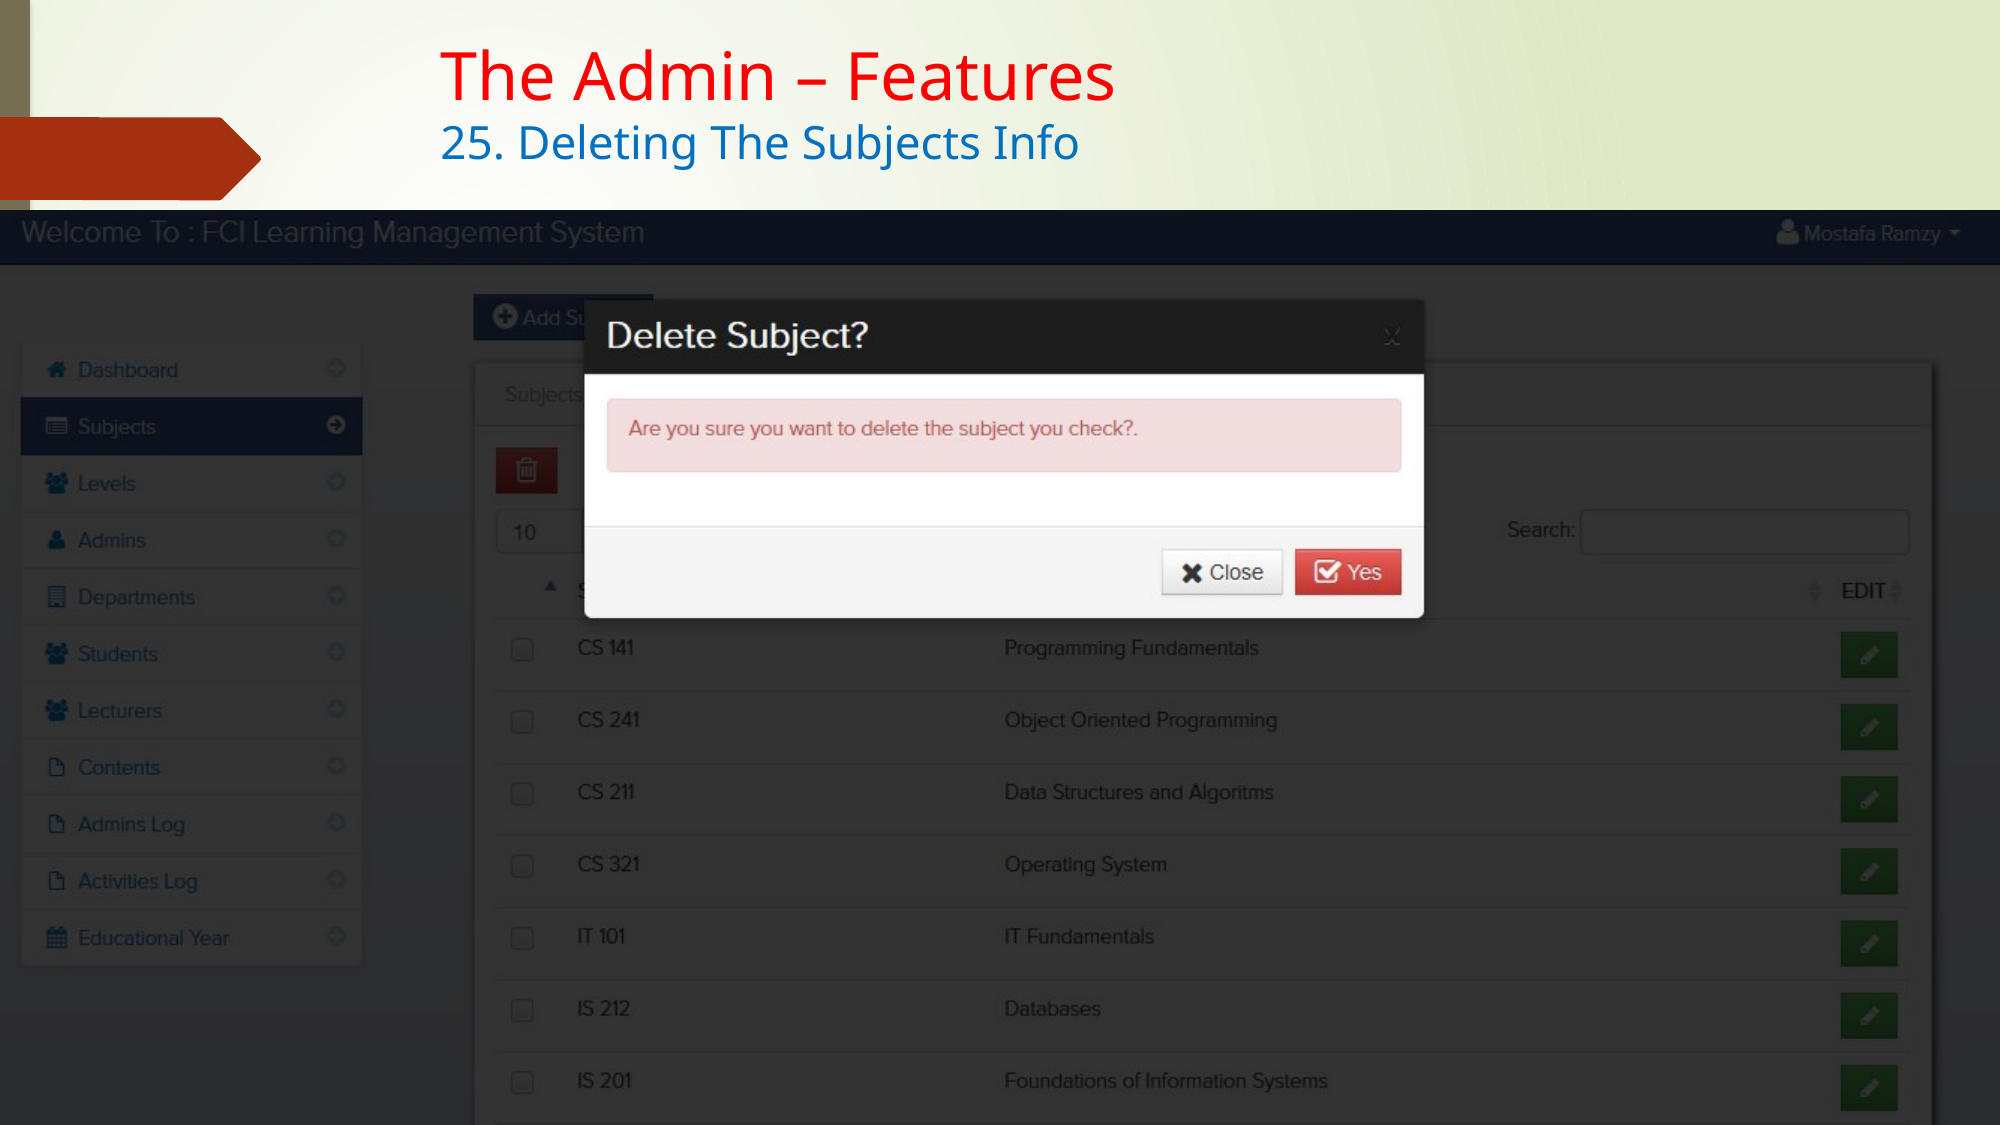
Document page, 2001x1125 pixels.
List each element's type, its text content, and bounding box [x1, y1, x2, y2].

title The Admin – Features 25. Deleting The Subjects Info [425, 26, 1888, 194]
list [0, 210, 2000, 1125]
